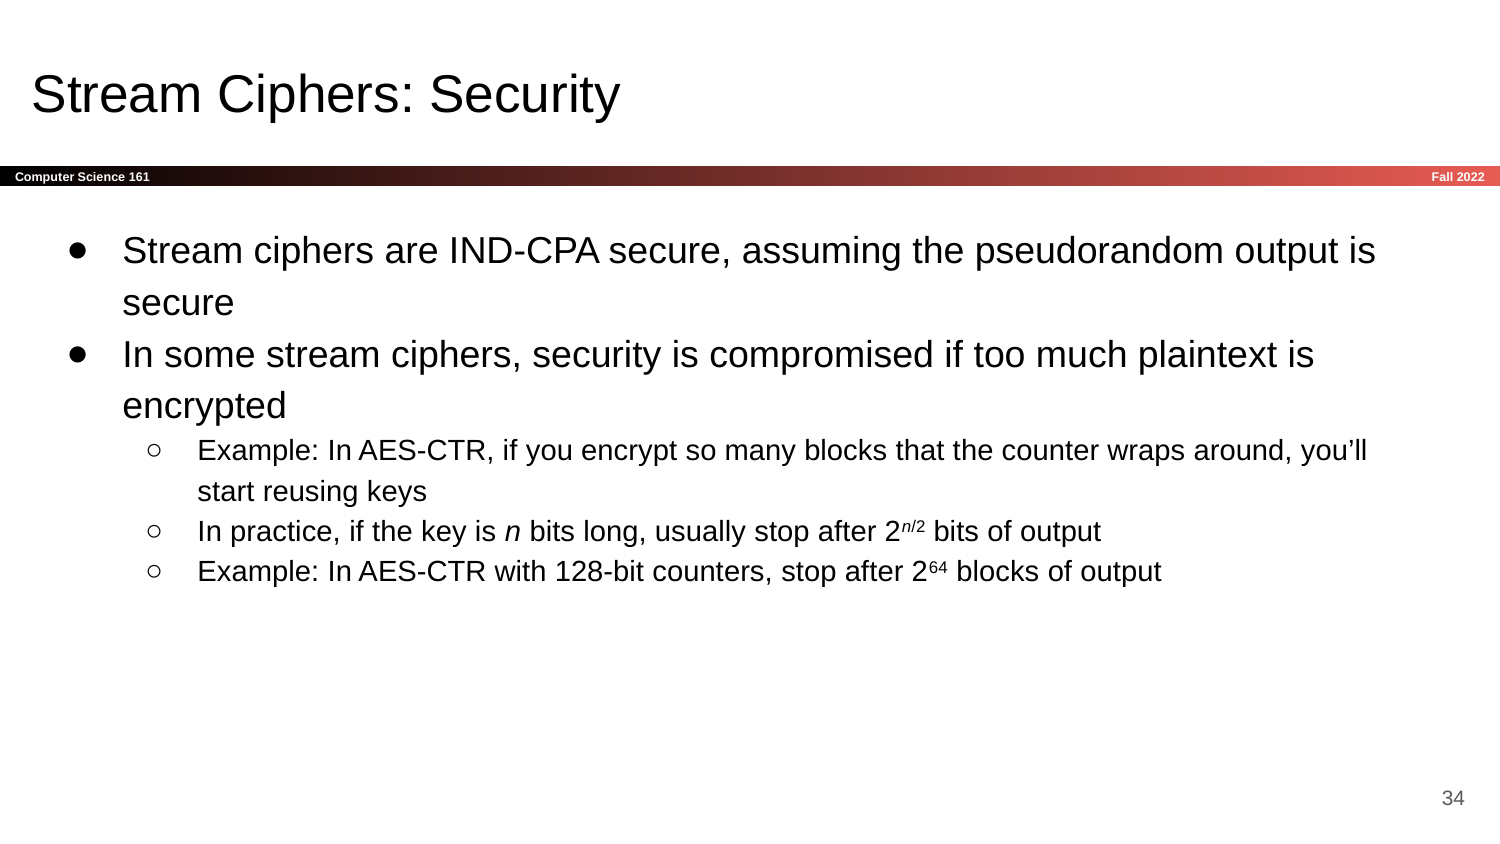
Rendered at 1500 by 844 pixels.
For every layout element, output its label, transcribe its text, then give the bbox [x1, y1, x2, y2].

title Stream Ciphers: Security [16, 44, 1415, 139]
slide_number ‹#› [1389, 764, 1480, 830]
list Stream ciphers are IND-CPA secure, assuming the pseudorandom output is secure In some stream ciphers, security is compromised if too much plaintext is encrypted Example: In AES-CTR, if you encrypt so many blocks that the counter wraps around, you’ll start reusing keys In practice, if the key is n bits long, usually stop after 2n/2 bits of output Example: In AES-CTR with 128-bit counters, stop after 264 blocks of output [32, 204, 1431, 823]
